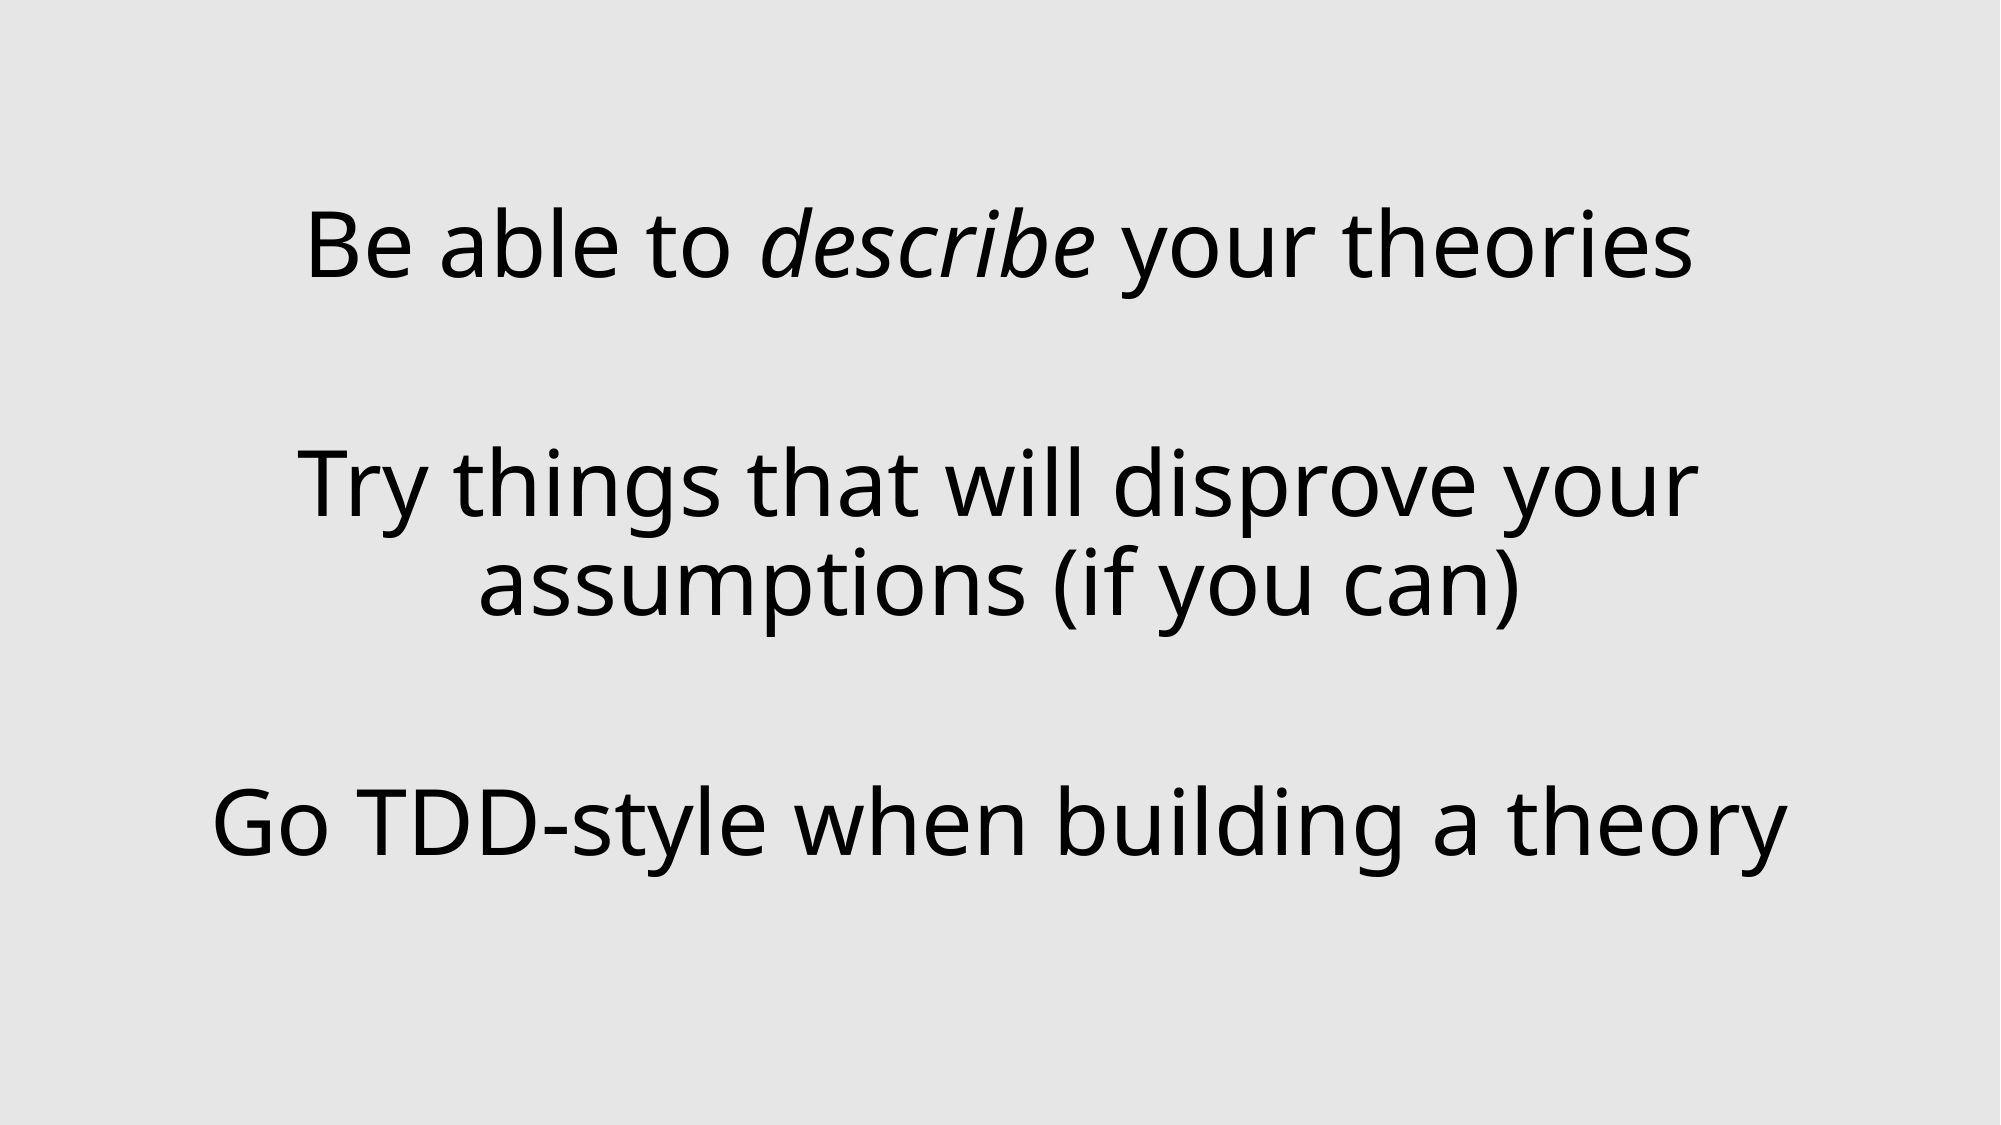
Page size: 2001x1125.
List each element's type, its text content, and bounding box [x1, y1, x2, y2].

list Be able to describe your theories Try things that will disprove your assumptions (if you can) Go TDD-style when building a theory [137, 59, 1863, 1014]
